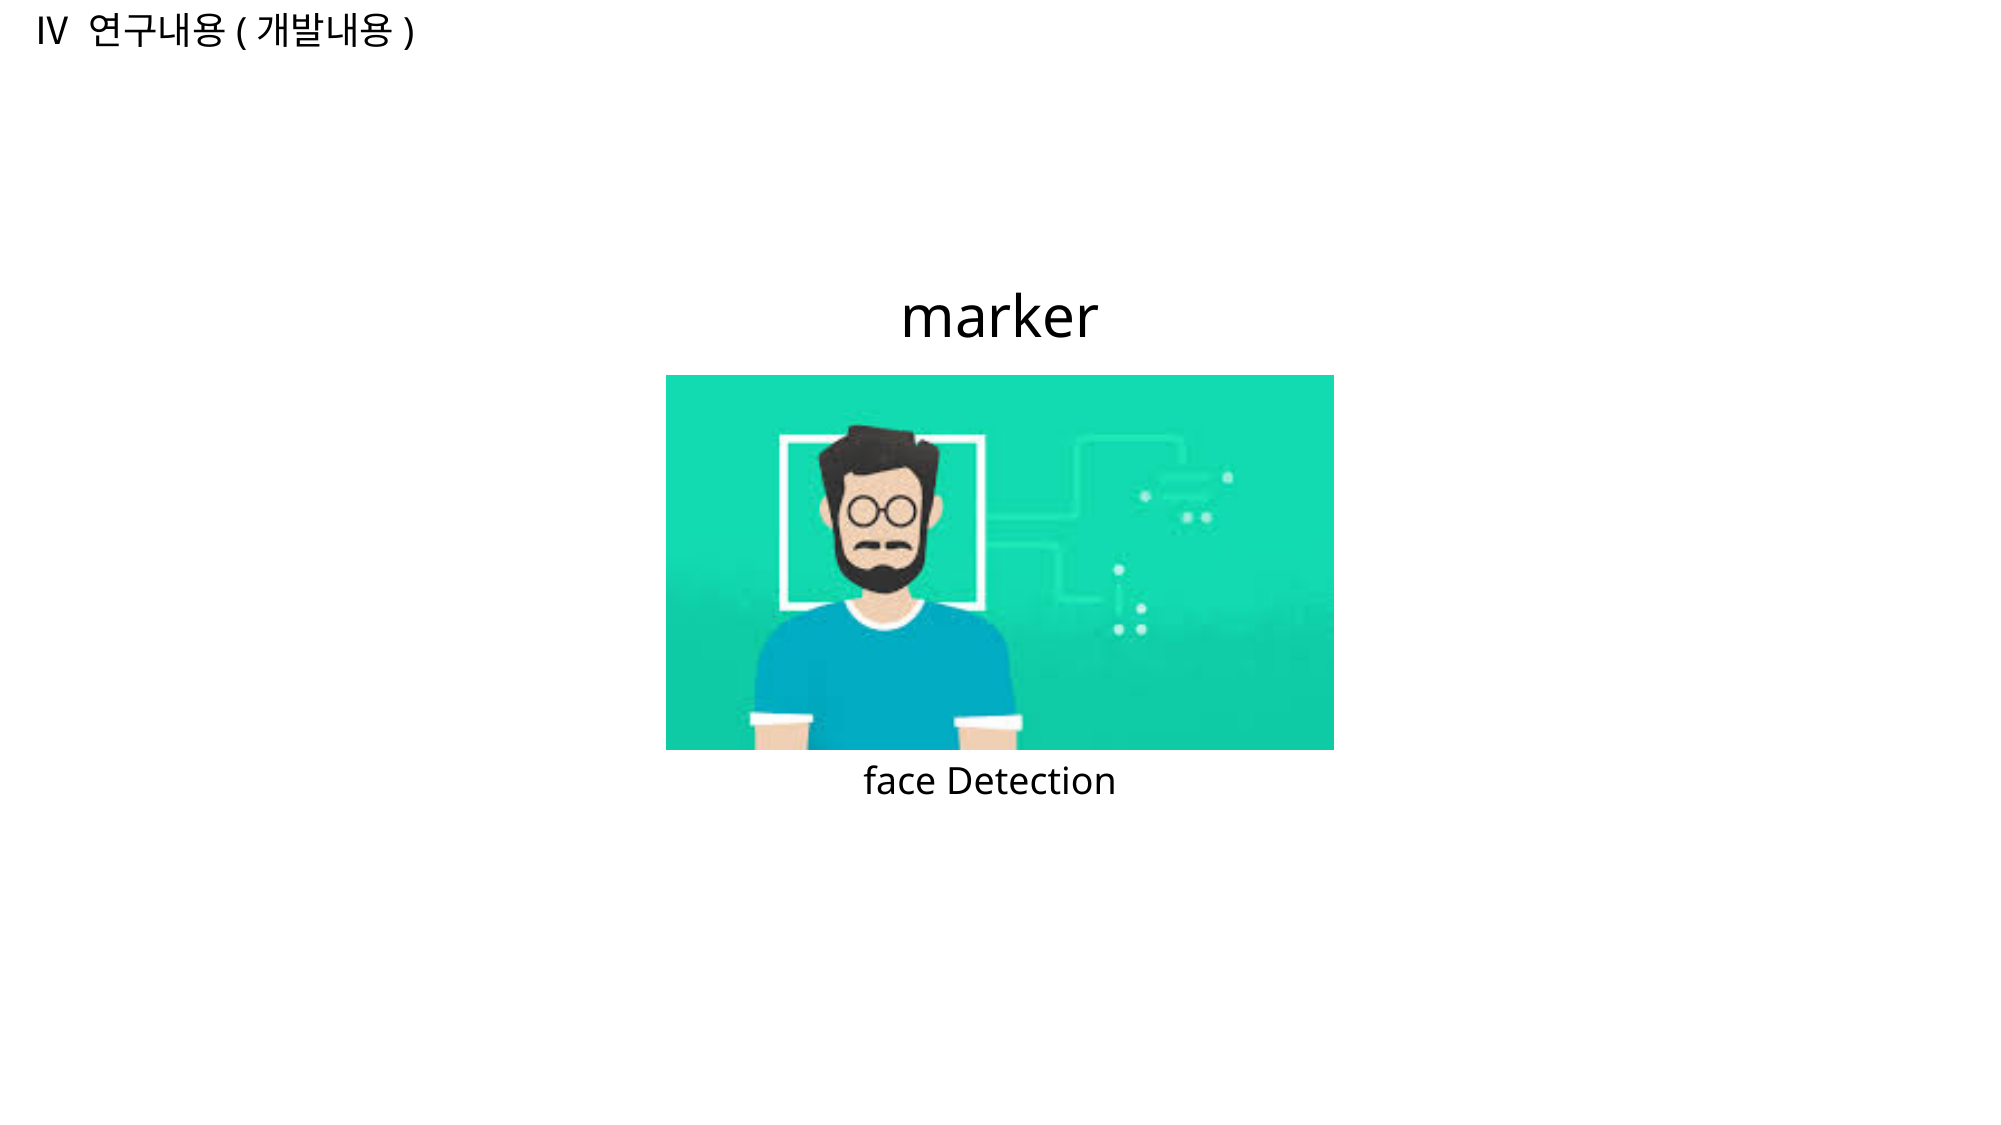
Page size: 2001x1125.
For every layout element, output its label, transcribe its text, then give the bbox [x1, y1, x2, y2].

picture [666, 375, 1334, 750]
text_box face Detection [793, 750, 1187, 810]
text_box marker [839, 271, 1161, 357]
text_box Ⅳ 연구내용(개발내용) [0, 0, 449, 60]
